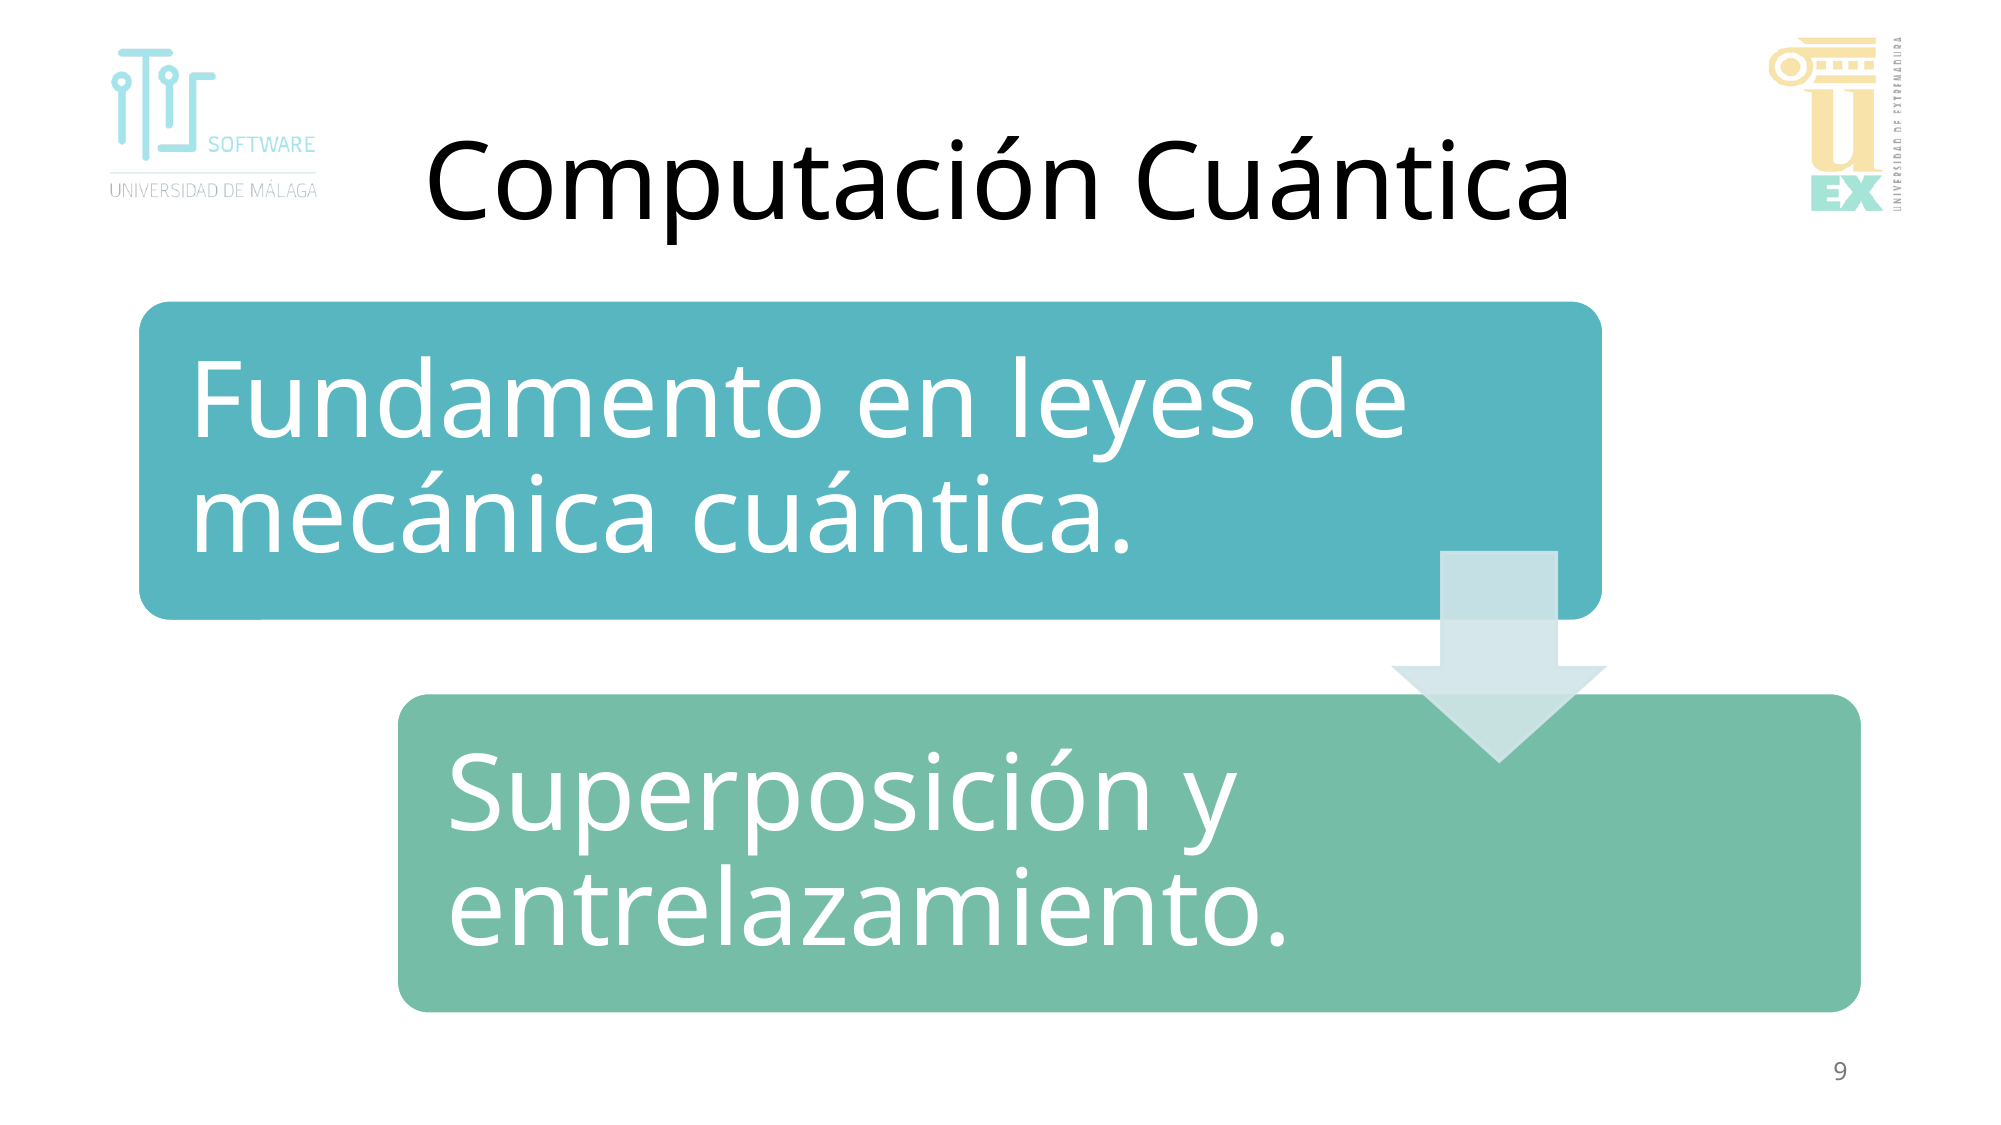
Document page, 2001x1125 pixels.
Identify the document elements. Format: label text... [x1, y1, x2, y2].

slide_number 9 [1412, 1042, 1863, 1103]
text_box [1768, 37, 1902, 211]
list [136, 299, 1863, 1015]
picture [98, 37, 327, 212]
title Computación Cuántica [137, 91, 1863, 278]
